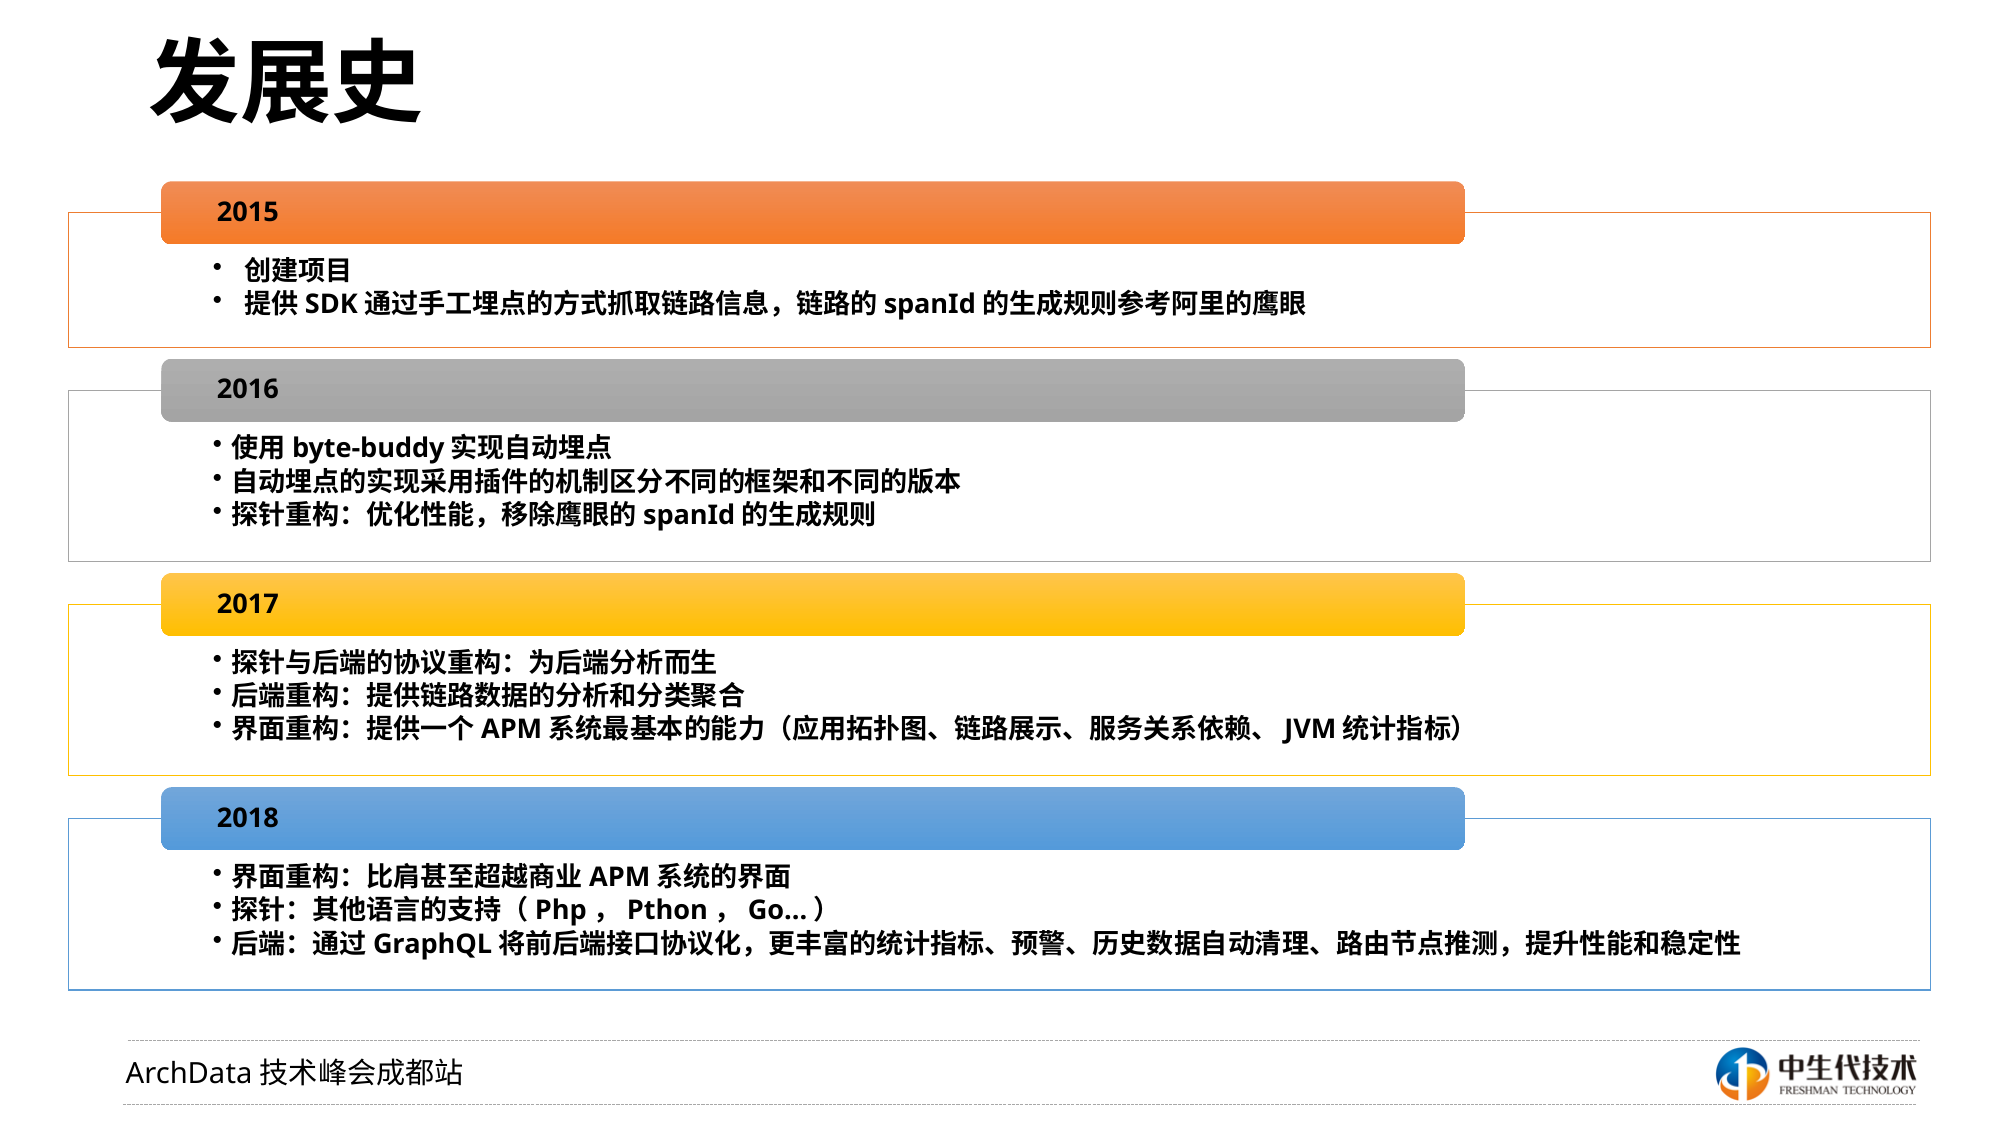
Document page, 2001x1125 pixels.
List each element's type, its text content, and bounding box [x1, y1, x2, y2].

picture [1711, 1045, 1920, 1103]
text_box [68, 169, 1931, 1002]
title 发展史 [133, 18, 1859, 154]
